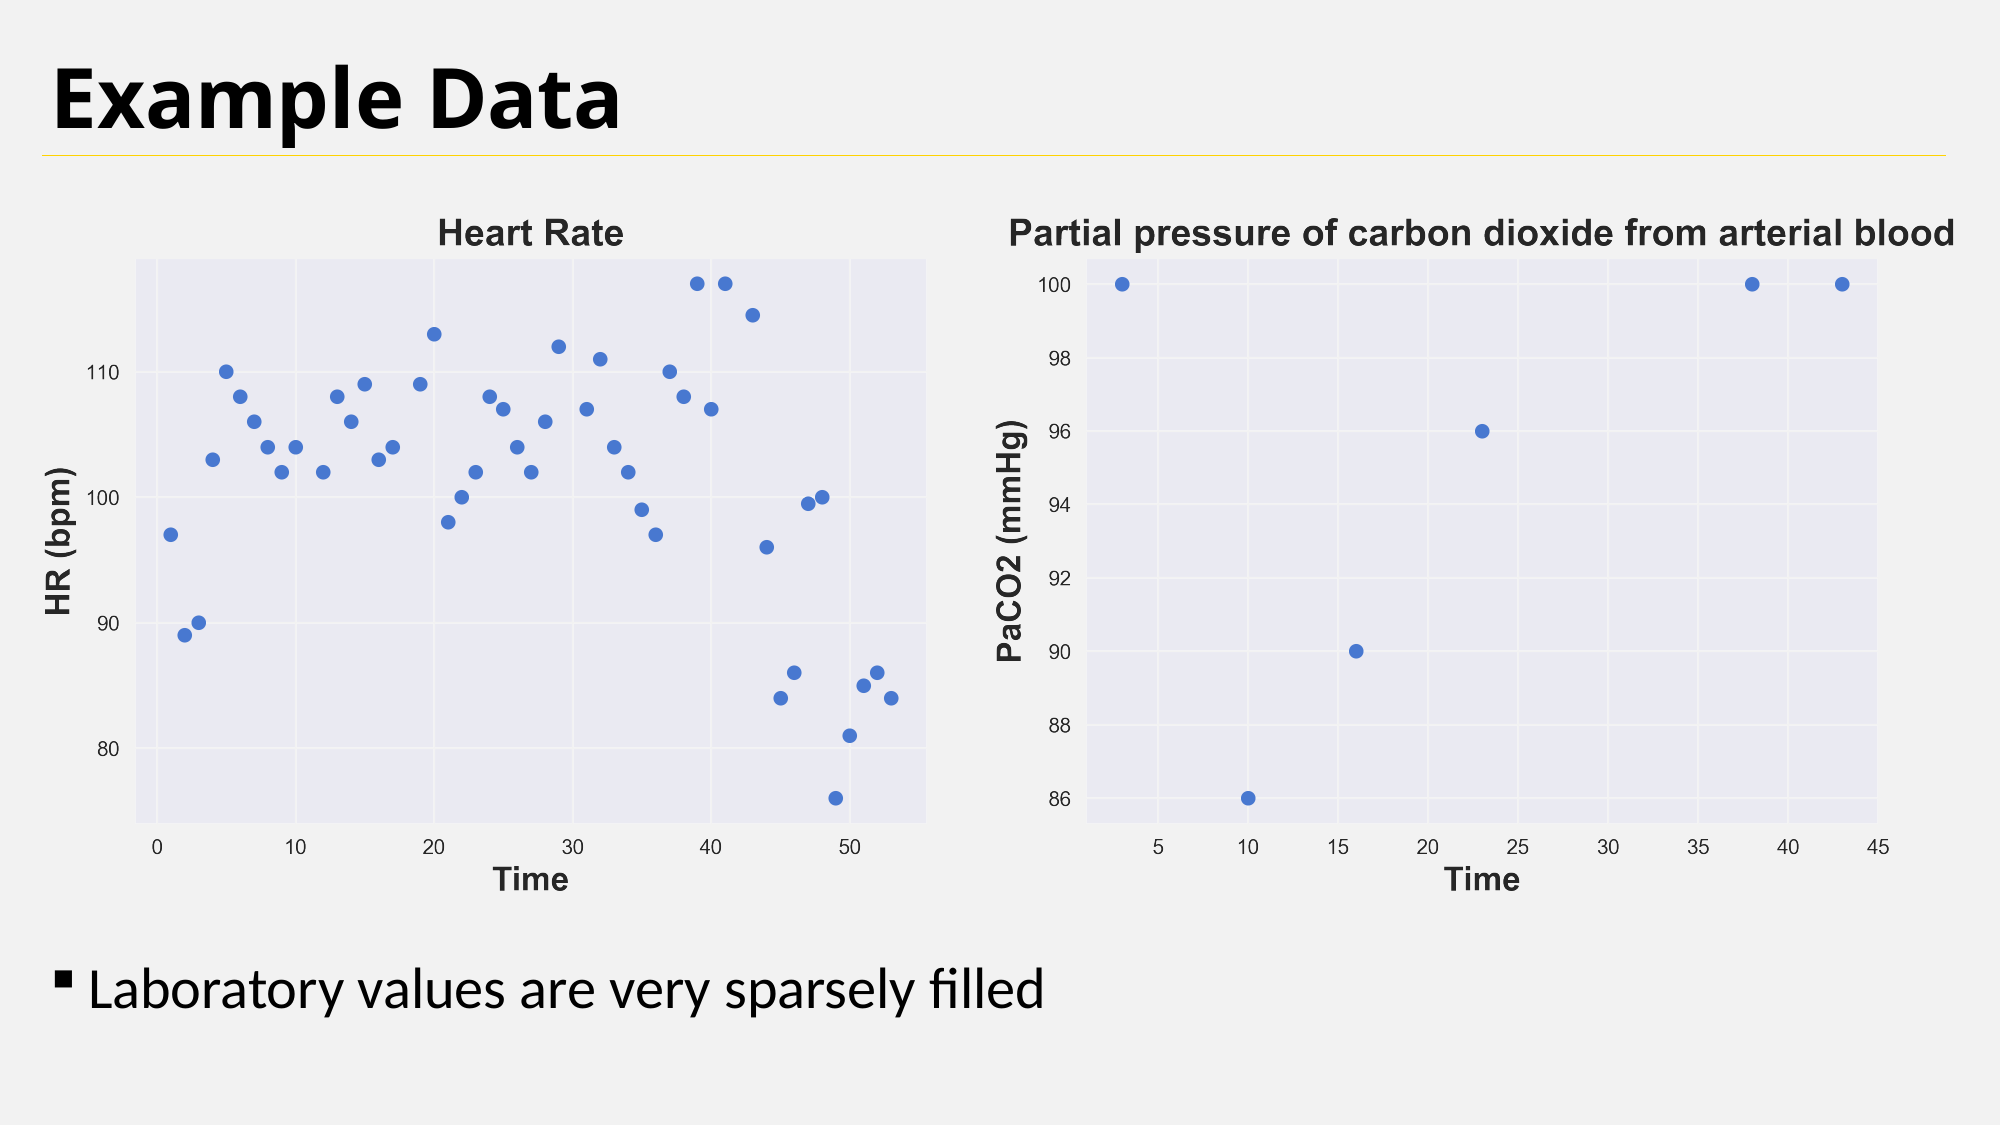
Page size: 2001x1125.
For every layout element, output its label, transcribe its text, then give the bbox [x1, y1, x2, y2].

picture [30, 203, 1970, 912]
list Example Data [35, 27, 1953, 176]
list Laboratory values are very sparsely filled [35, 951, 1953, 1078]
